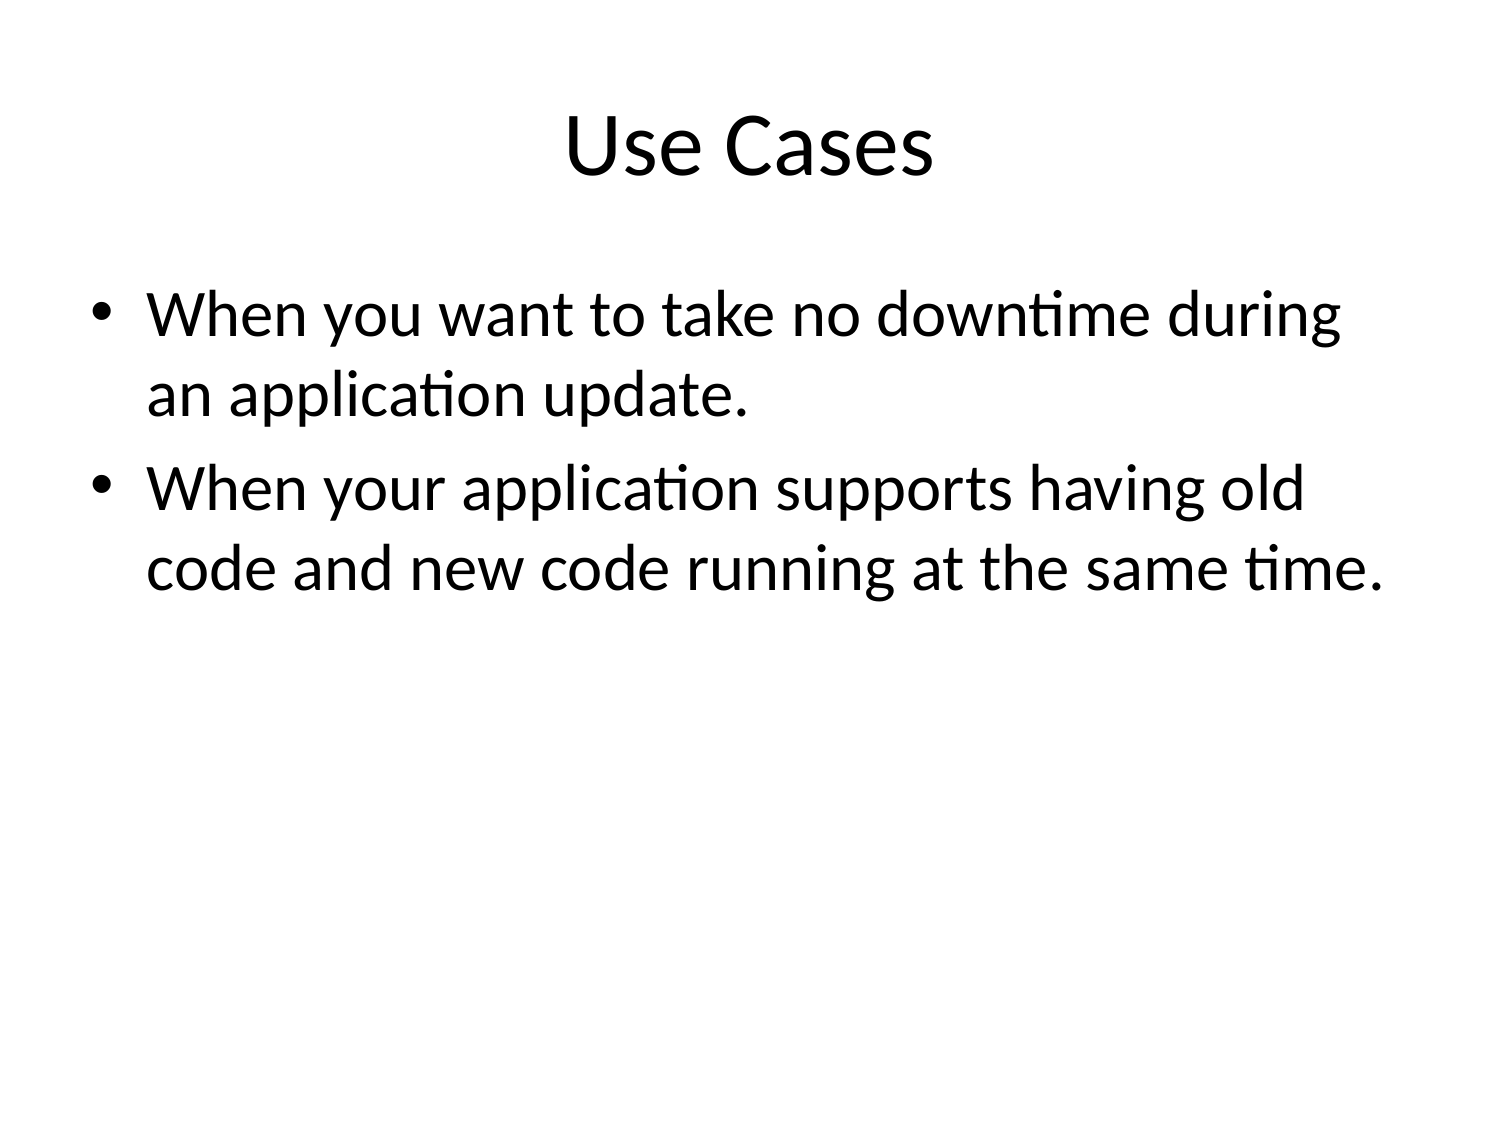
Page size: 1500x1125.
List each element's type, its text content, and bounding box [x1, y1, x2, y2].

title Use Cases [75, 45, 1425, 233]
list When you want to take no downtime during an application update. When your application supports having old code and new code running at the same time. [75, 262, 1425, 1005]
